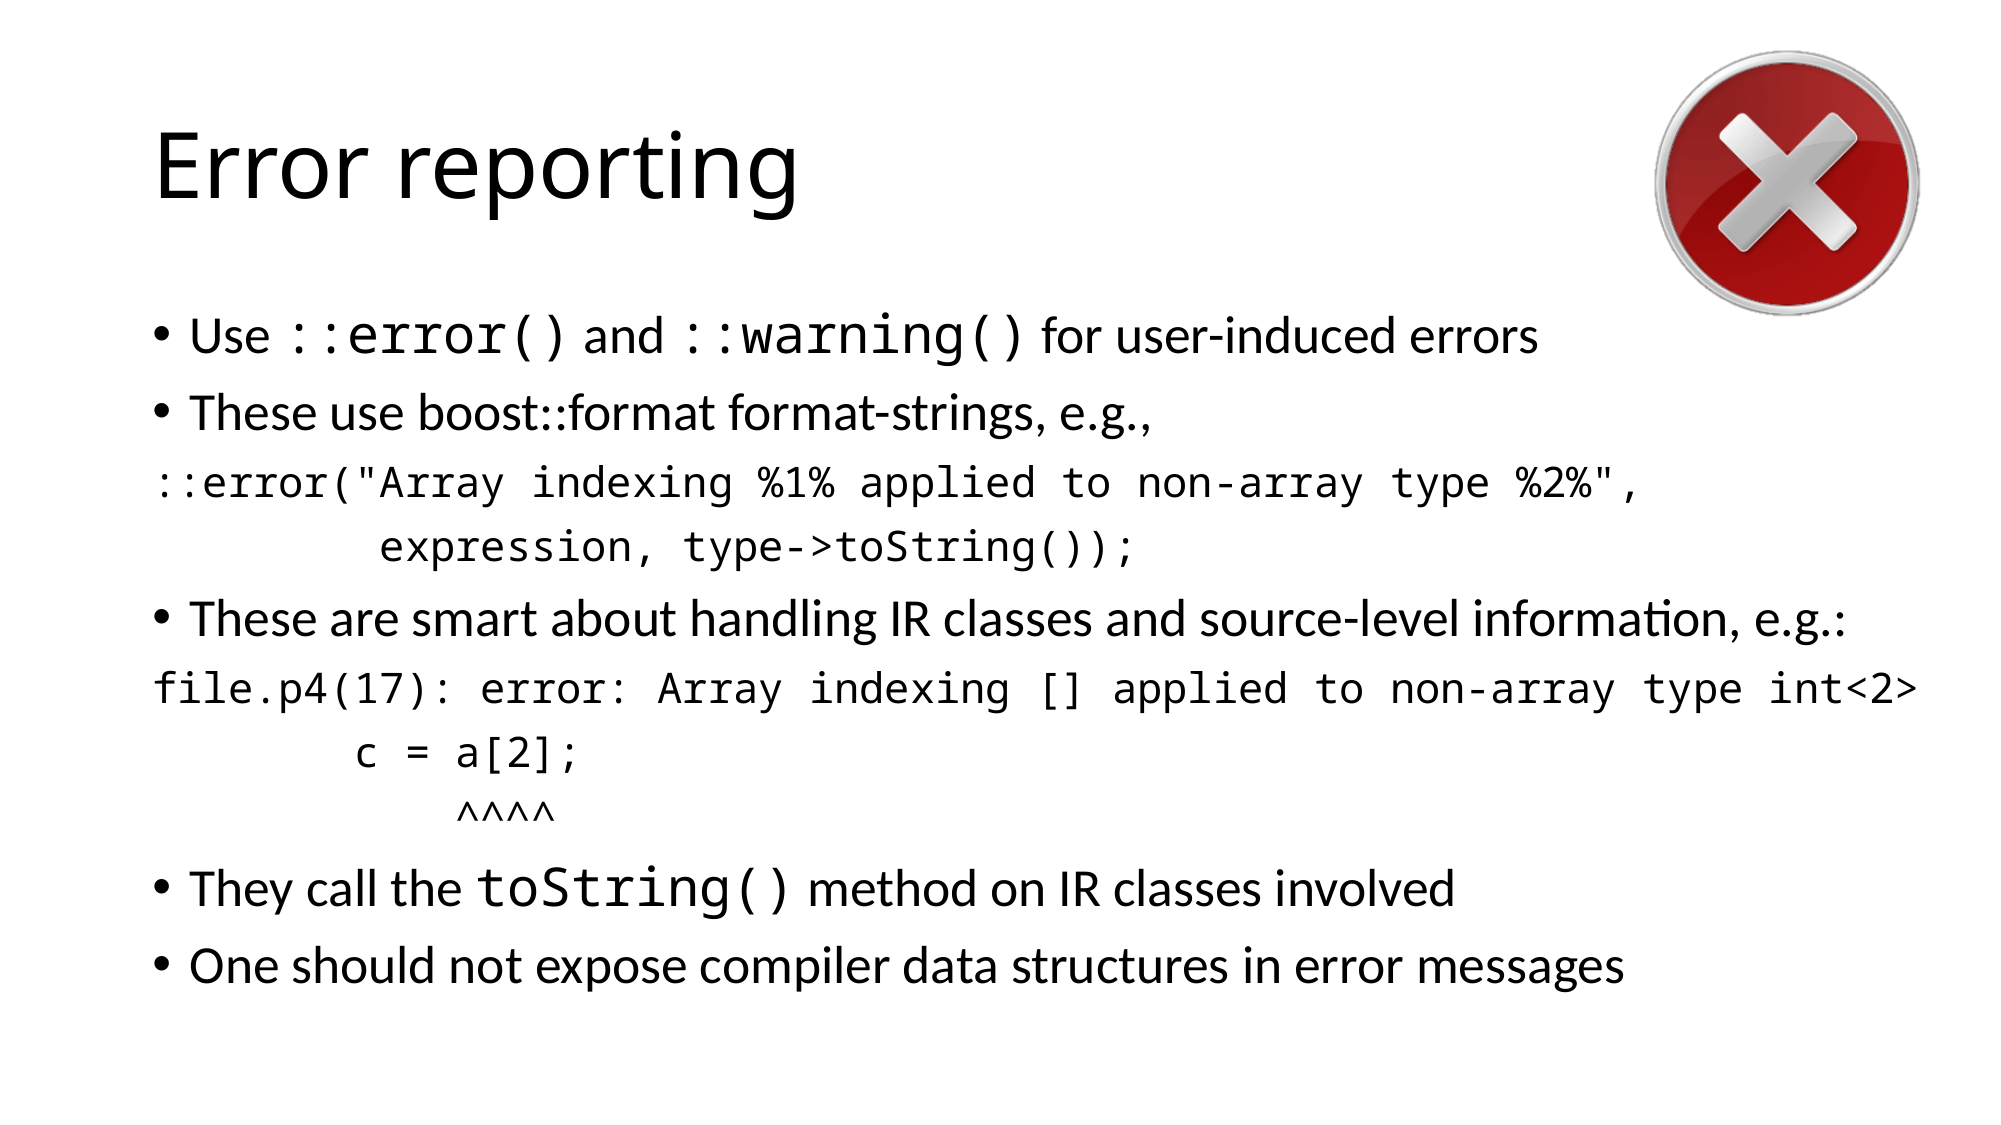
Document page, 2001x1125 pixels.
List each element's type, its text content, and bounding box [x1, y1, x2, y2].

list Use ::error() and ::warning() for user-induced errors These use boost::format format-strings, e.g., ::error("Array indexing %1% applied to non-array type %2%", expression, type->toString()); These are smart about handling IR classes and source-level information, e.g.: file.p4(17): error: Array indexing [] applied to non-array type int<2> c = a[2]; ^^^^ They call the toString() method on IR classes involved One should not expose compiler data structures in error messages [137, 299, 1962, 1014]
title Error reporting [137, 59, 1649, 278]
picture [1649, 46, 1929, 326]
